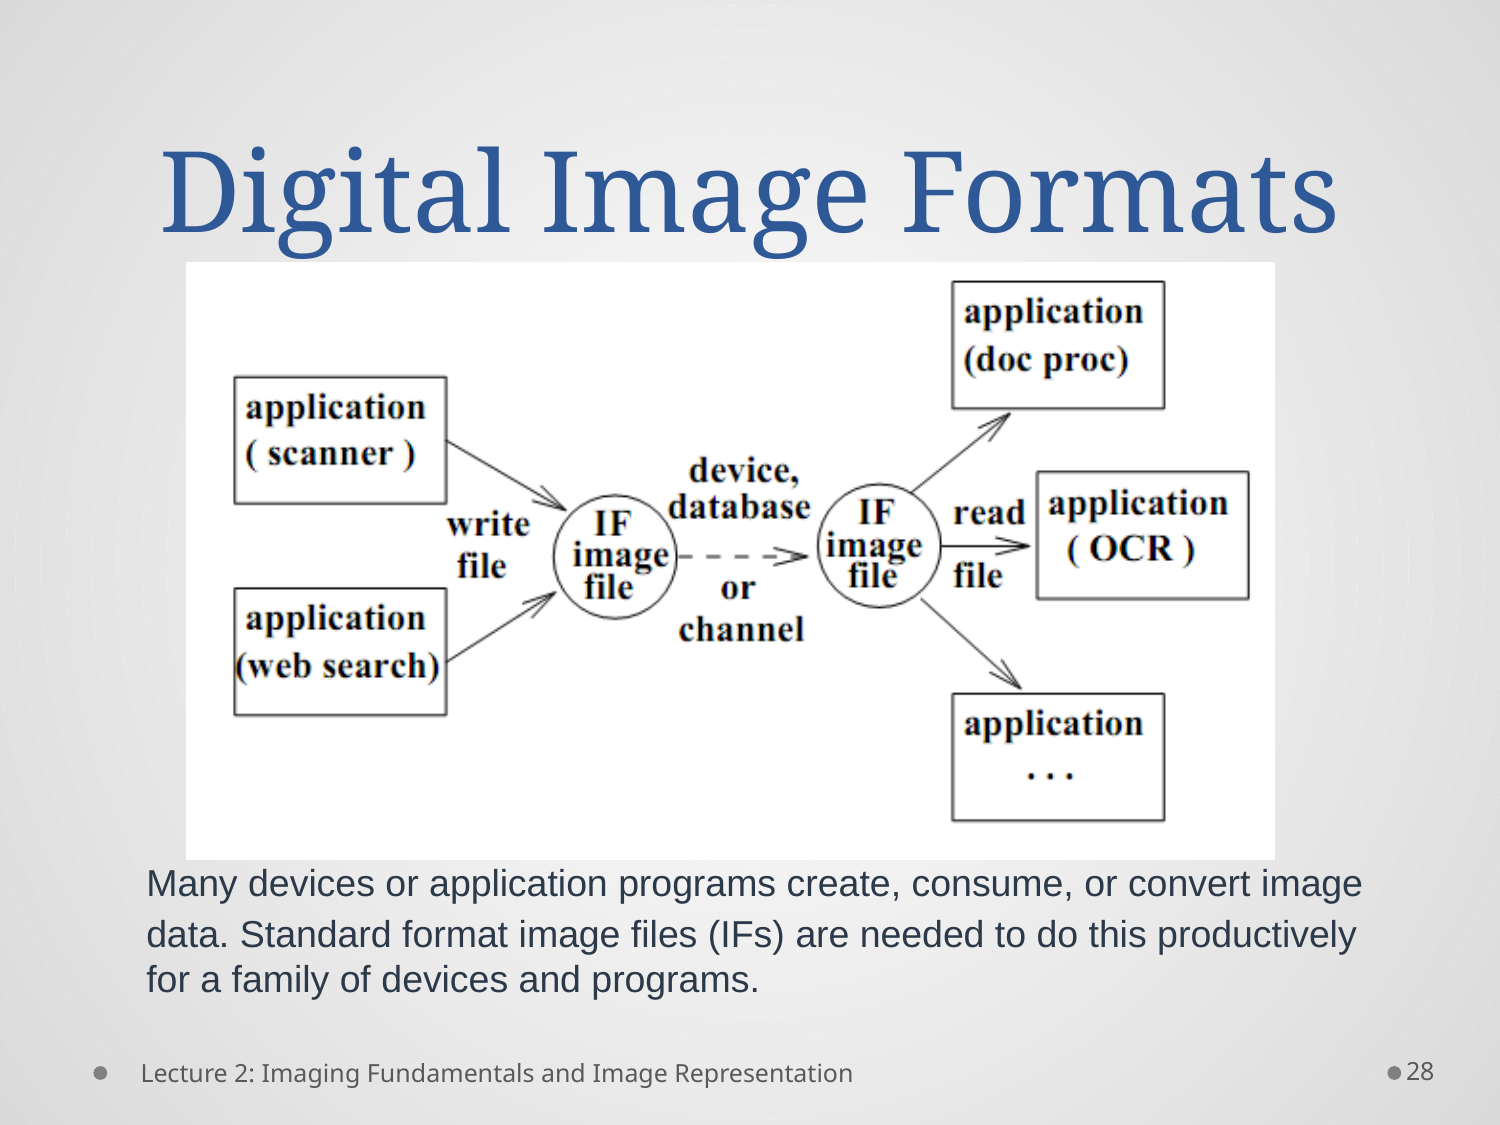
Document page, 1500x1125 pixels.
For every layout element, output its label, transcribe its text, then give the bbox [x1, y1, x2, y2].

title Digital Image Formats [75, 0, 1425, 262]
list Many devices or application programs create, consume, or convert image data. Standard format image files (IFs) are needed to do this productively for a family of devices and programs. [74, 262, 1426, 1006]
picture [186, 262, 1276, 860]
slide_number 28 [1401, 1042, 1494, 1103]
